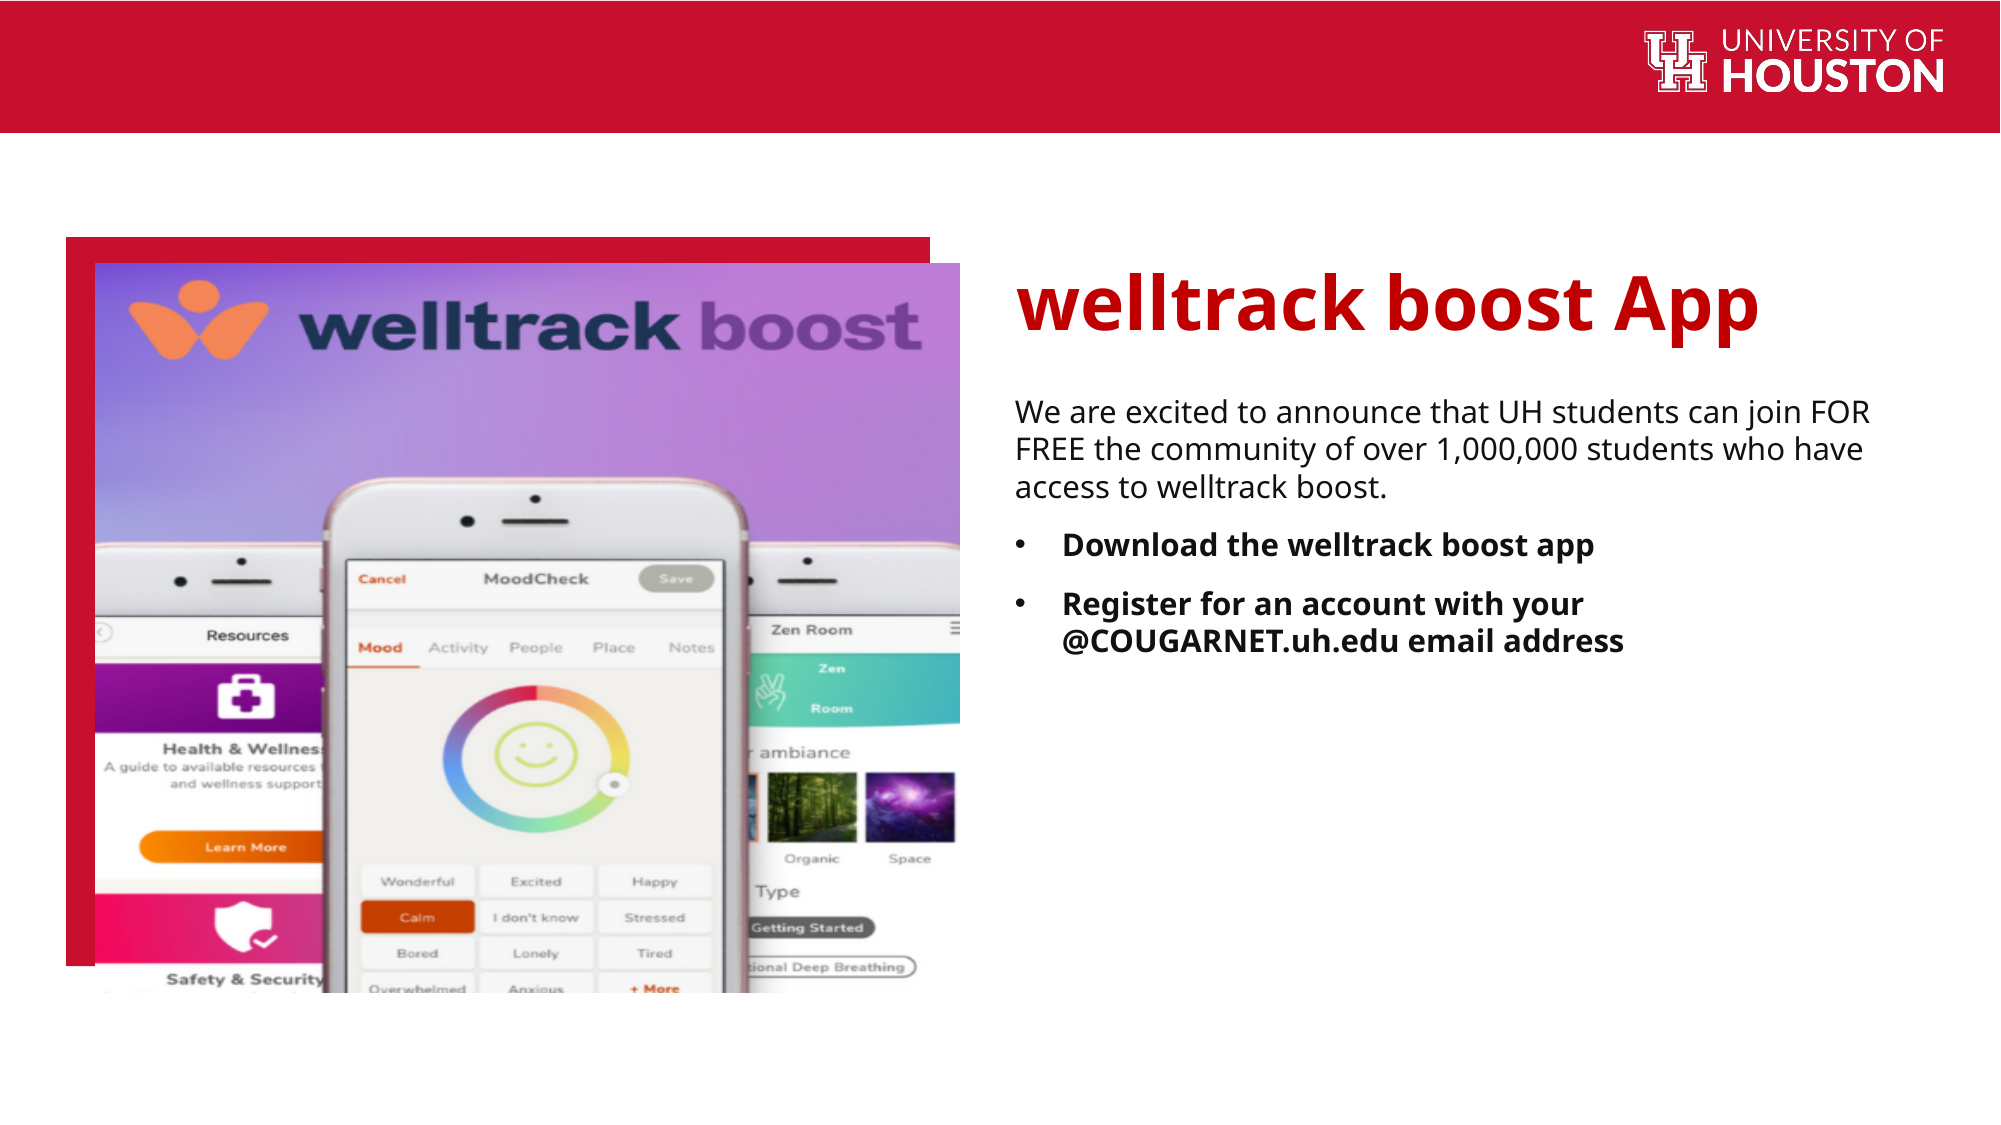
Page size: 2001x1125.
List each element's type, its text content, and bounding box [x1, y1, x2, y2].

picture [95, 263, 960, 993]
list welltrack boost App [1000, 247, 1943, 380]
list We are excited to announce that UH students can join FOR FREE the community of over 1,000,000 students who have access to welltrack boost. Download the welltrack boost app Register for an account with your @COUGARNET.uh.edu email address [999, 384, 1943, 701]
